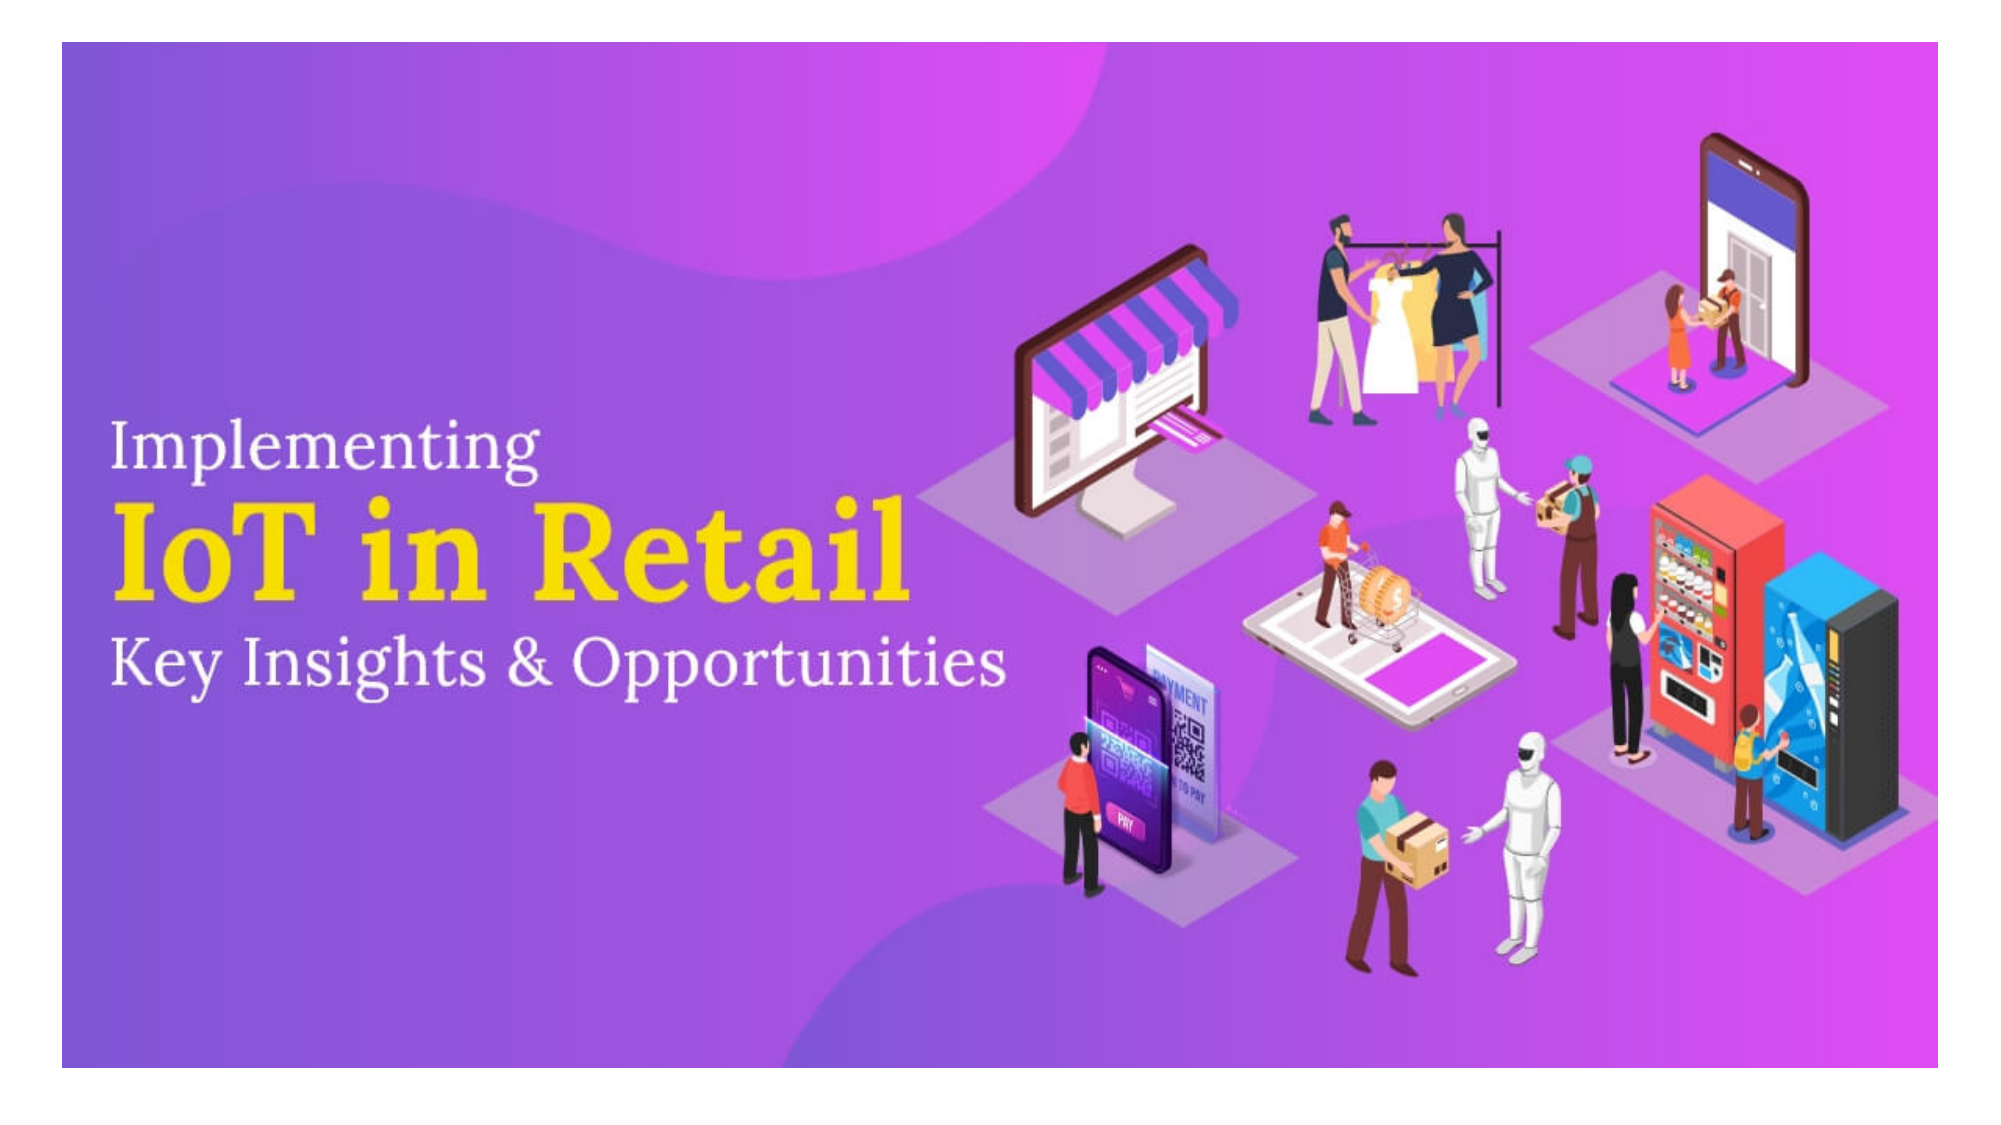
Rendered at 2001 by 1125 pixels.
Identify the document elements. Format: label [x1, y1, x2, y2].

picture [62, 42, 1938, 1068]
